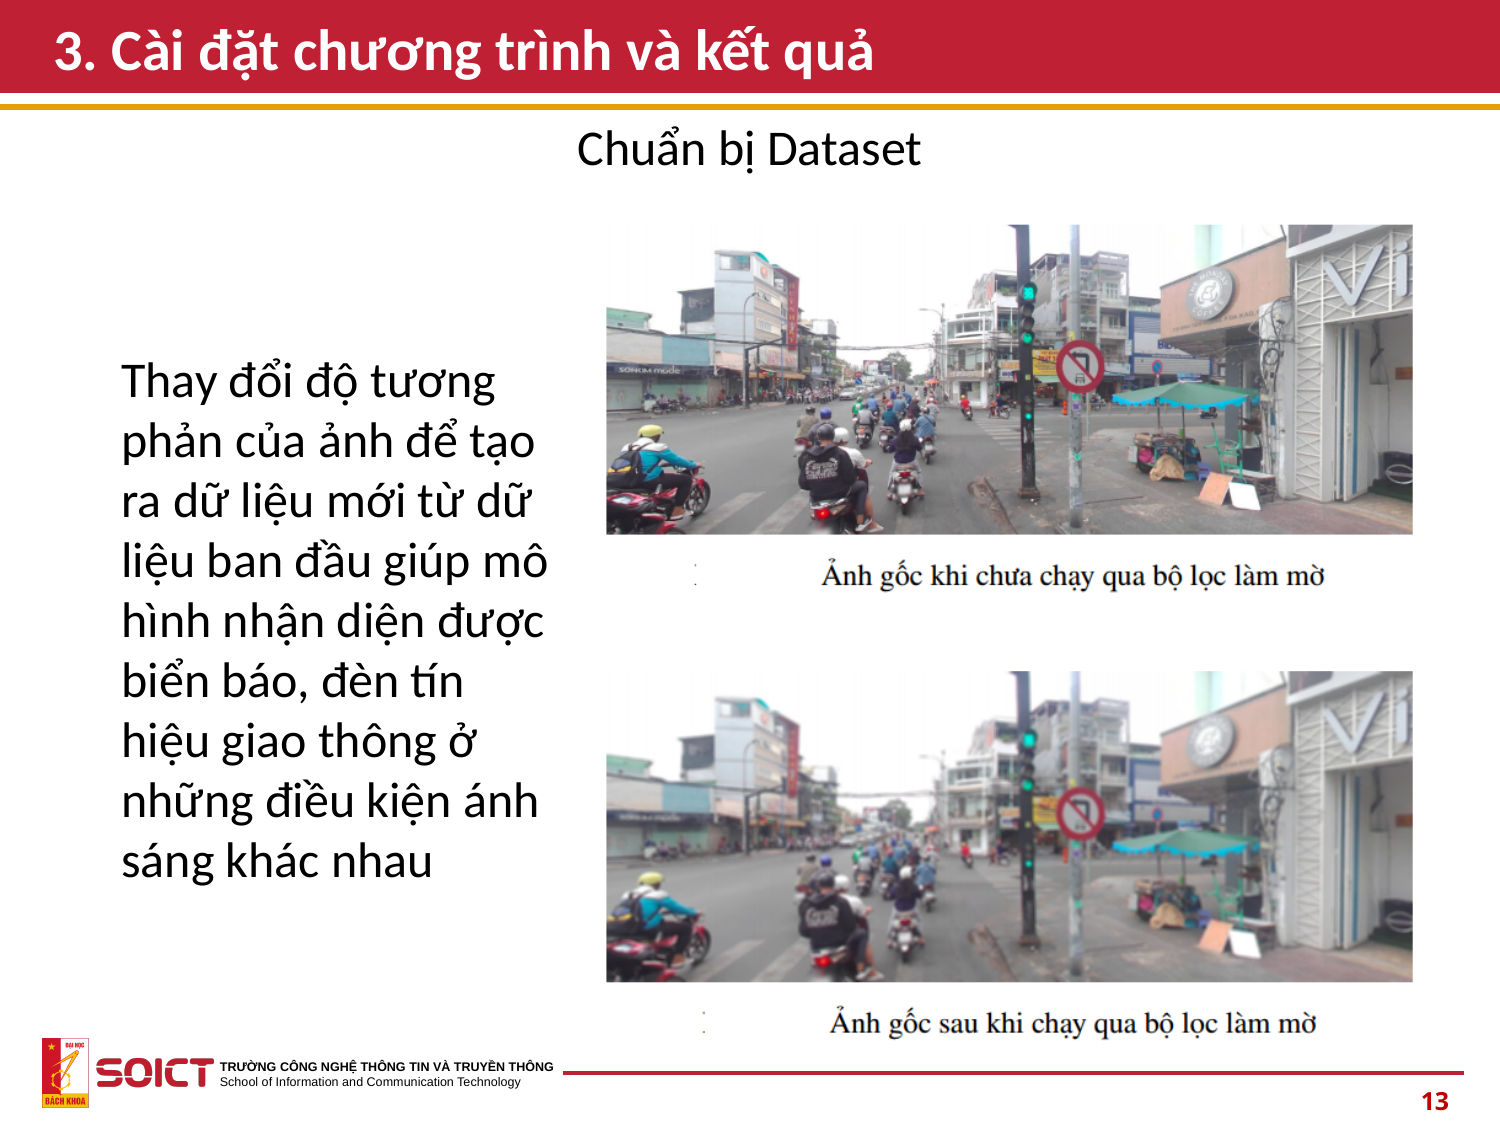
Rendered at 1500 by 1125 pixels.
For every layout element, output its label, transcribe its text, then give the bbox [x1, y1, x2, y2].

text_box Chuẩn bị Dataset [363, 108, 1137, 184]
text_box Thay đổi độ tương phản của ảnh để tạo ra dữ liệu mới từ dữ liệu ban đầu giúp mô hình nhận diện được biển báo, đèn tín hiệu giao thông ở những điều kiện ánh sáng khác nhau [106, 340, 572, 896]
slide_number 13 [1126, 1078, 1464, 1124]
picture [42, 1038, 214, 1108]
title 3. Cài đặt chương trình và kết quả [38, 12, 1462, 87]
picture [593, 199, 1419, 1050]
